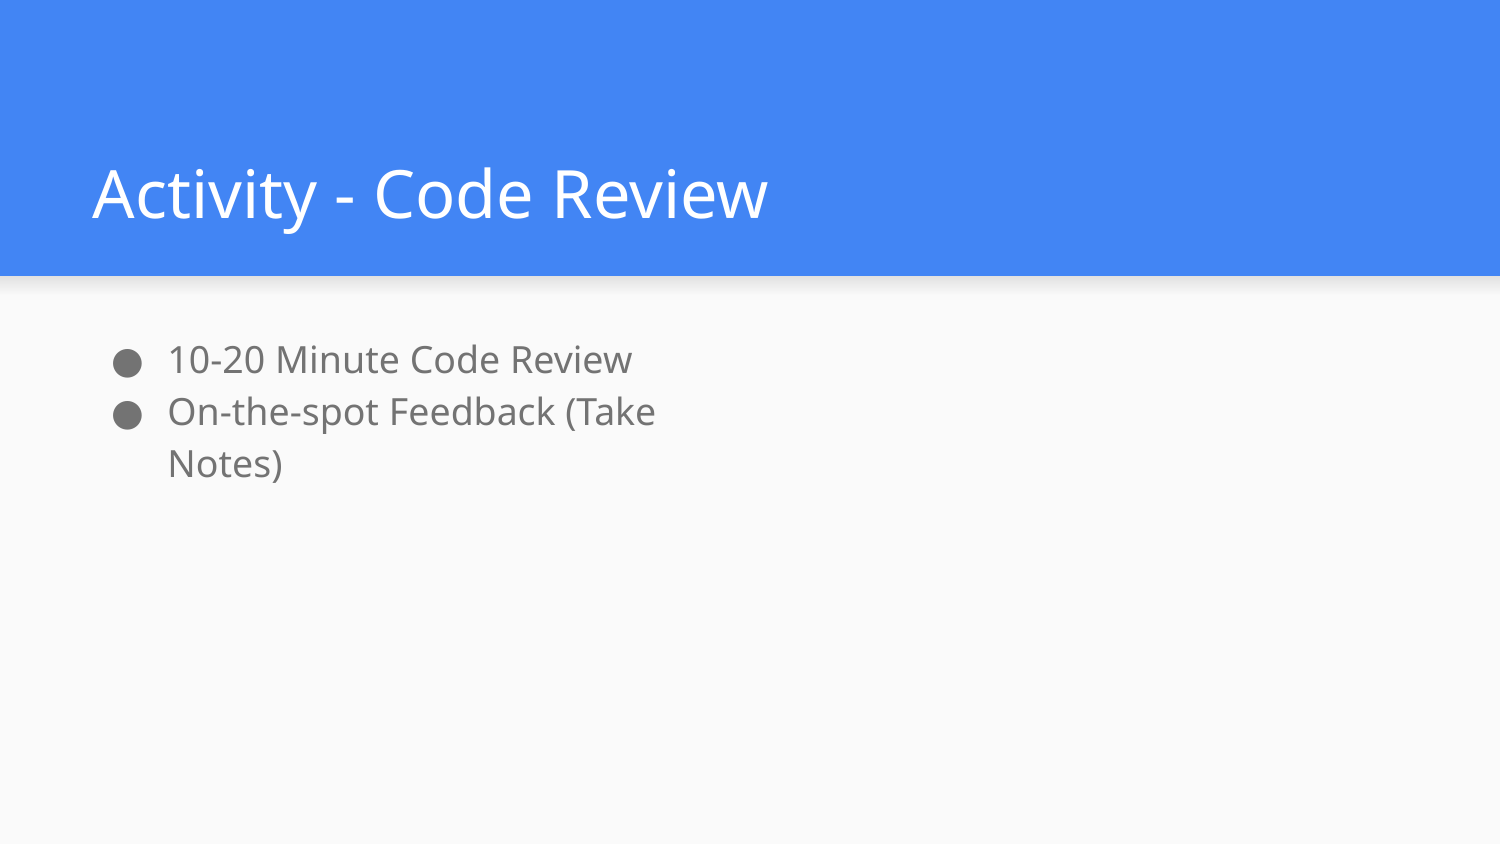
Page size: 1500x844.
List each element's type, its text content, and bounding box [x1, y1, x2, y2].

title Activity - Code Review [77, 121, 1427, 248]
list 10-20 Minute Code Review On-the-spot Feedback (Take Notes) [77, 314, 755, 760]
